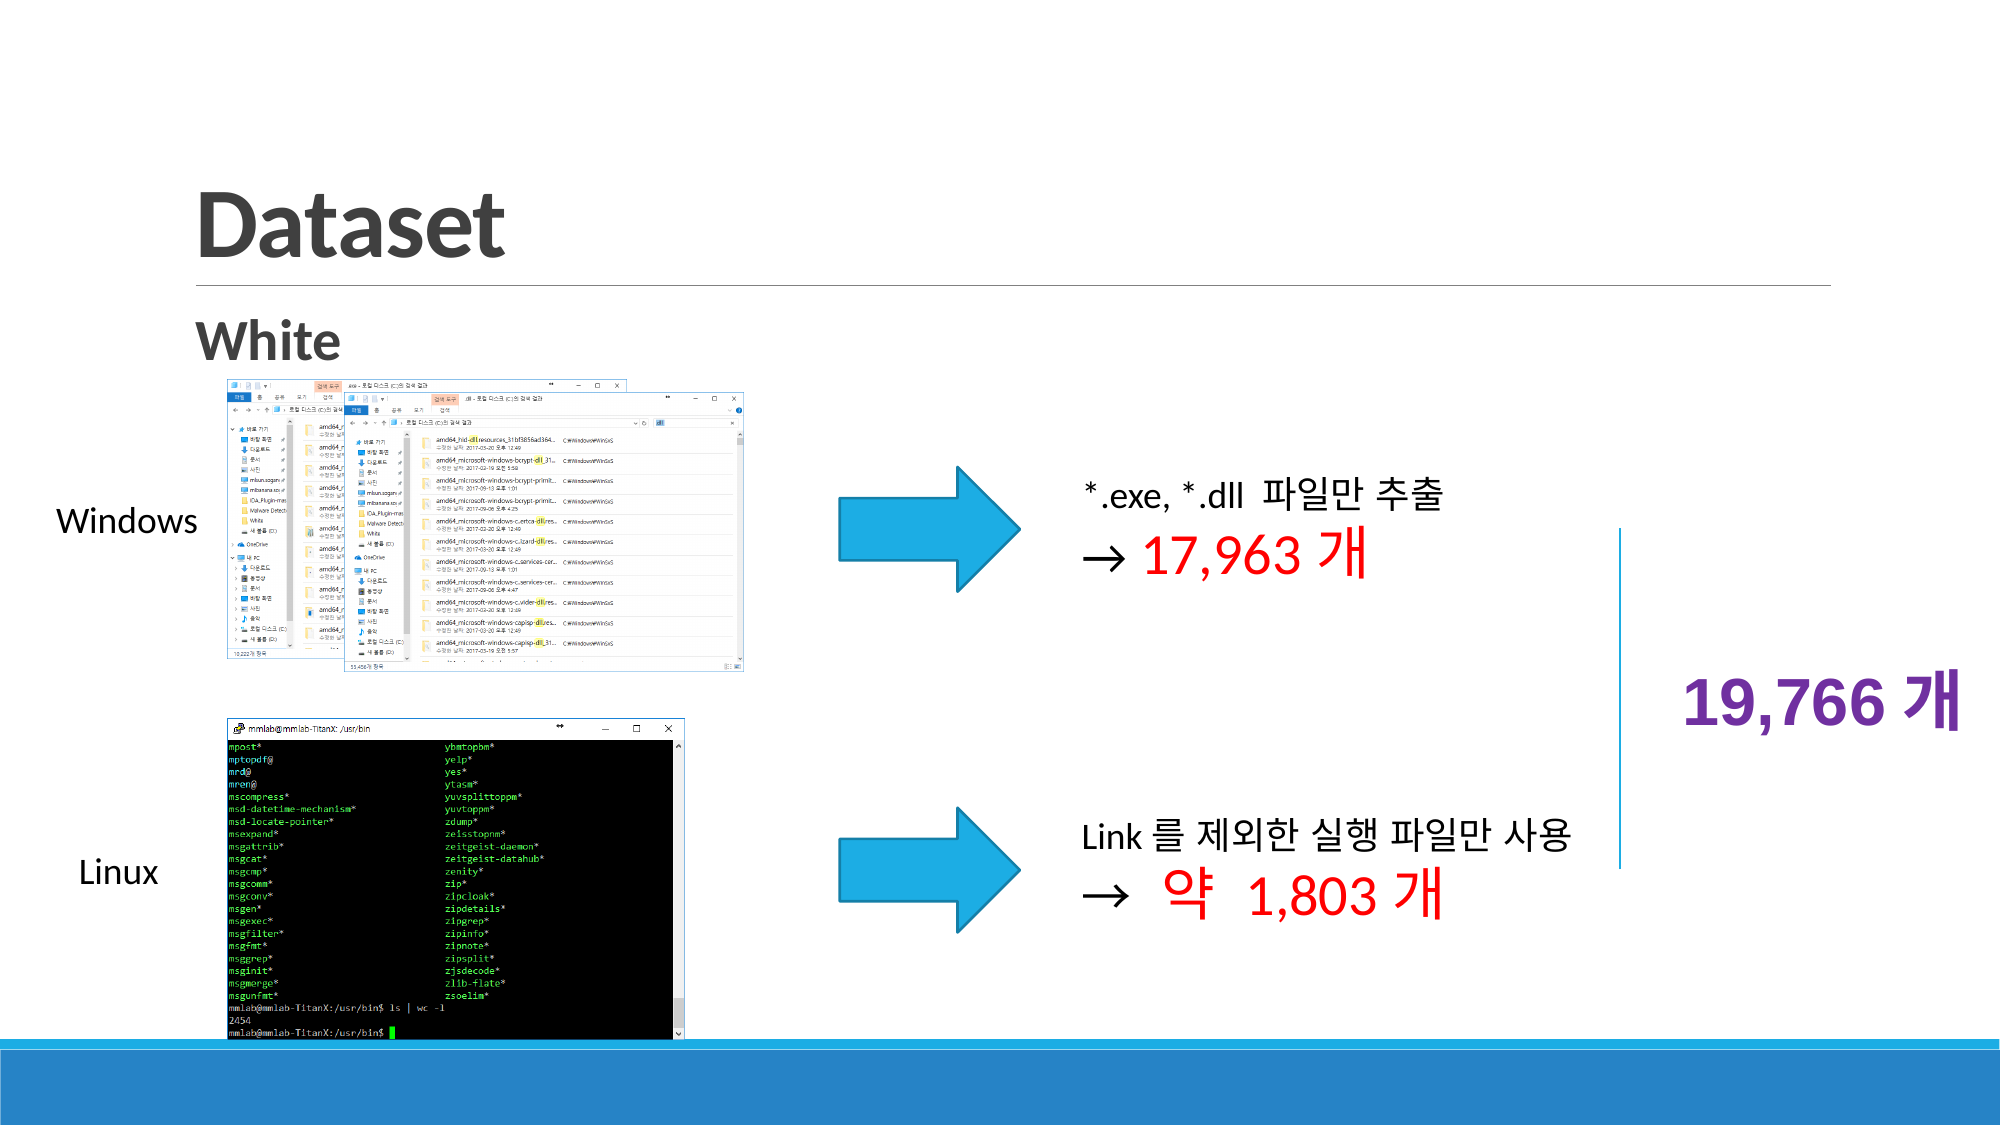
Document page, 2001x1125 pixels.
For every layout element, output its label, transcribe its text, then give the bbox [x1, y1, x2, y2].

text_box [838, 465, 1021, 593]
picture [227, 379, 744, 672]
text_box Link를 제외한 실행 파일만 사용 → 약 1,803개 [1066, 804, 1620, 935]
text_box [838, 806, 1021, 934]
text_box Linux [40, 839, 198, 900]
picture [227, 717, 685, 1041]
text_box *.exe, *.dll 파일만 추출 → 17,963개 [1066, 463, 1620, 594]
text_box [1619, 528, 1623, 871]
list White [180, 302, 1830, 963]
text_box 19,766개 [1667, 651, 1979, 747]
title Dataset [180, 47, 1830, 285]
text_box Windows [41, 488, 214, 549]
